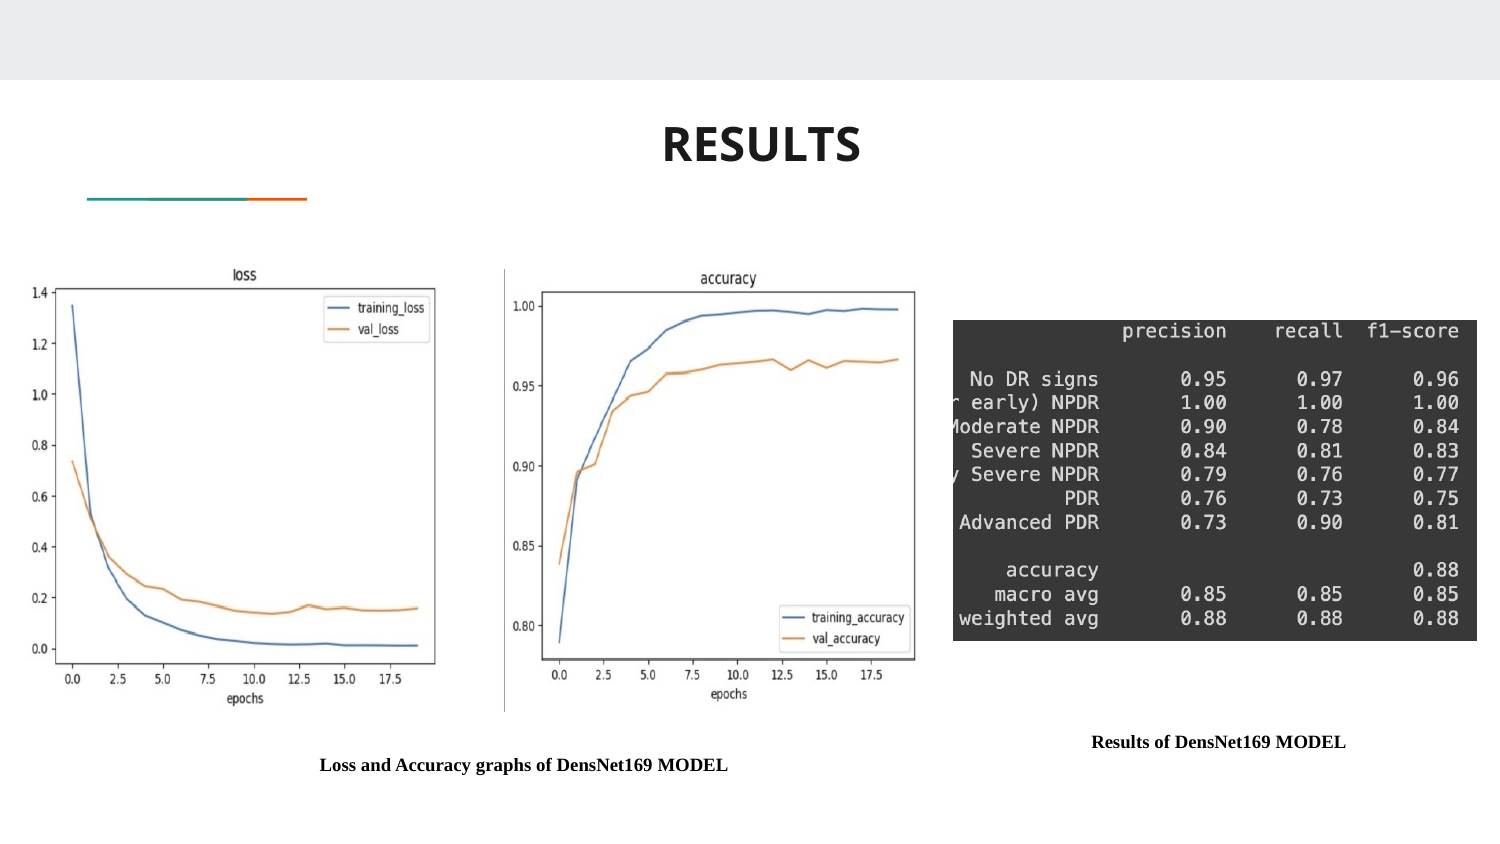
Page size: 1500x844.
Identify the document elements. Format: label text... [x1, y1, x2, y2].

picture [26, 269, 927, 712]
picture [952, 319, 1477, 642]
text_box Loss and Accuracy graphs of DensNet169 MODEL [304, 738, 758, 801]
text_box Results of DensNet169 MODEL [1076, 718, 1409, 764]
title RESULTS [130, 98, 1393, 187]
